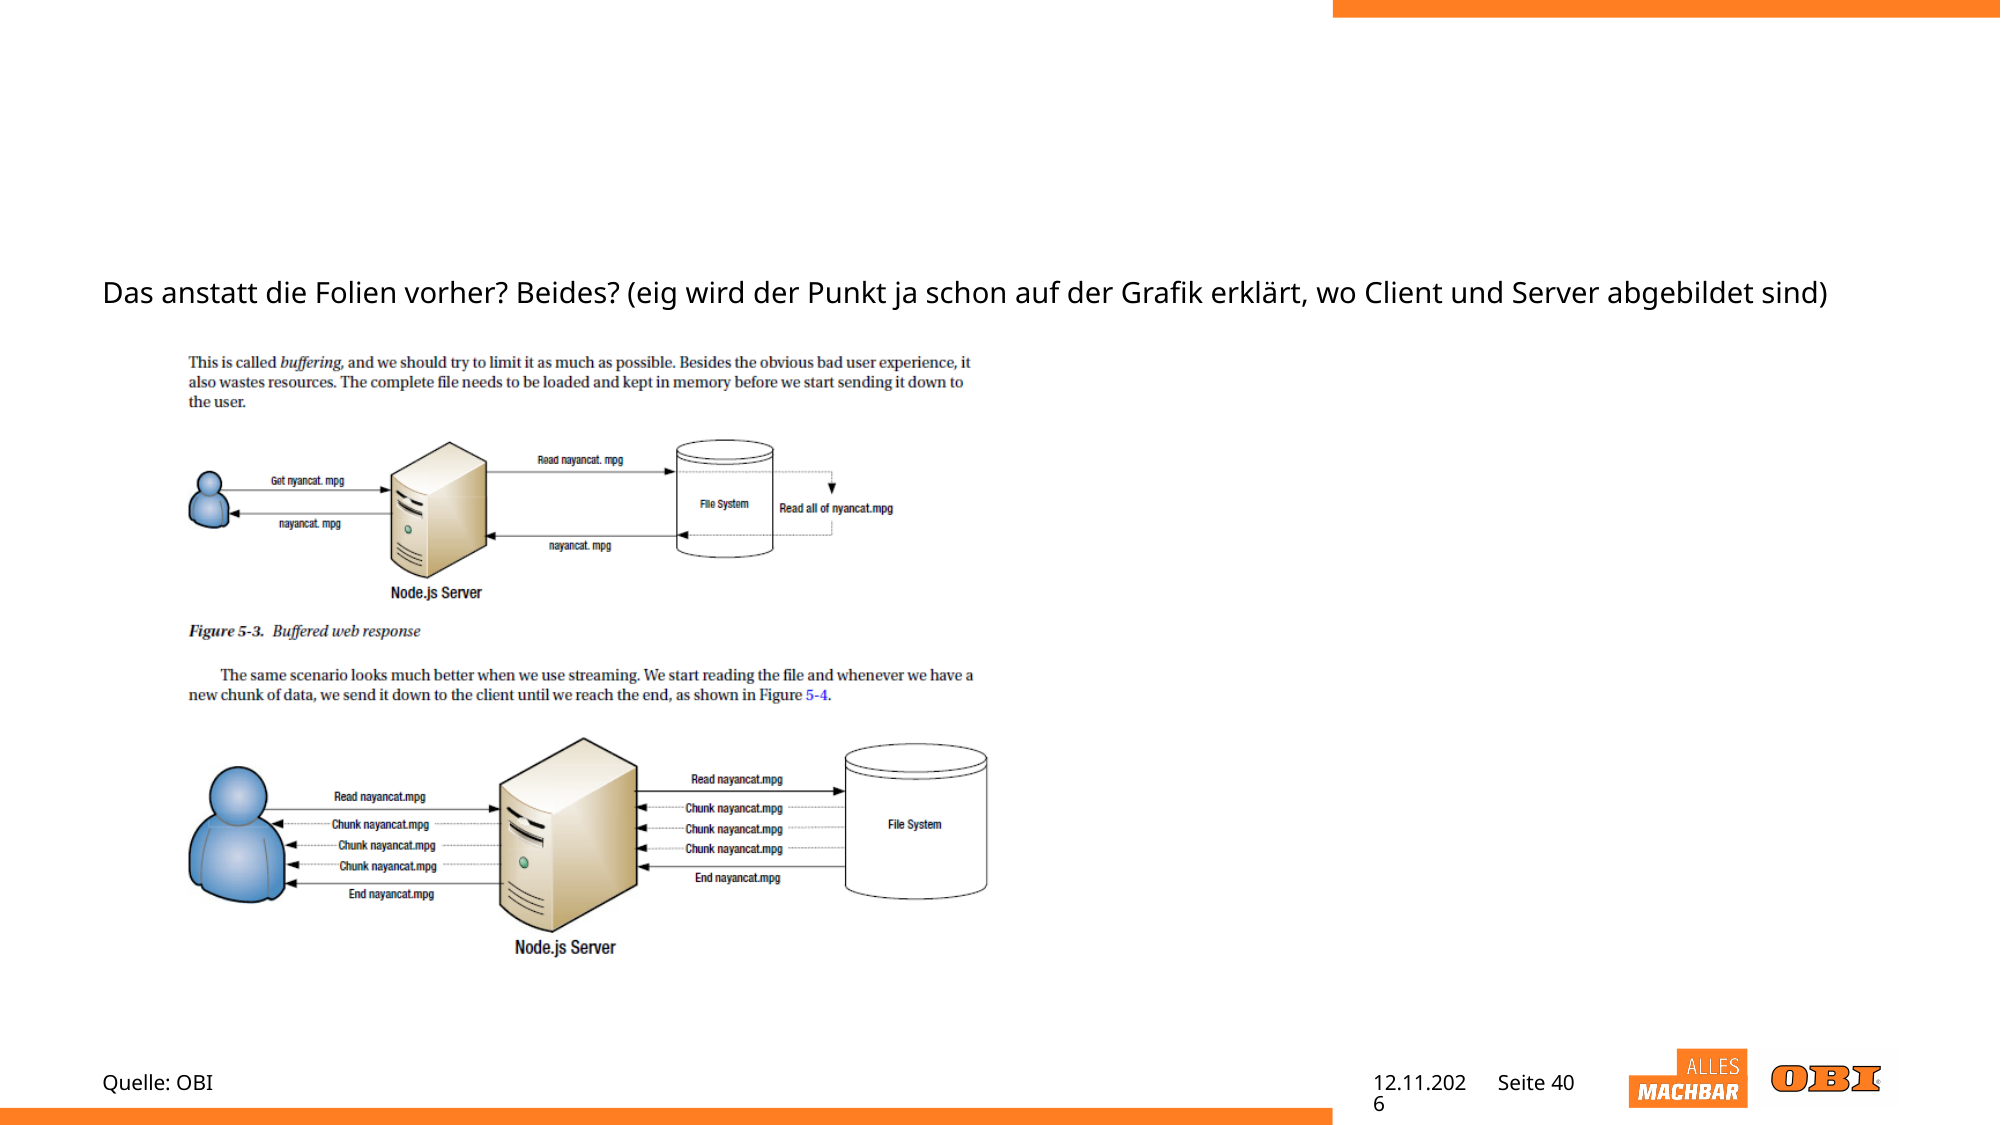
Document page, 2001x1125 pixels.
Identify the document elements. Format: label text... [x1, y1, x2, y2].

picture [1638, 1058, 1739, 1100]
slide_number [1373, 1071, 1475, 1097]
slide_number Seite 40 [1497, 1071, 1588, 1097]
footer Quelle: OBI [102, 1071, 1271, 1097]
picture [1754, 1048, 1898, 1107]
text_box Das anstatt die Folien vorher? Beides? (eig wird der Punkt ja schon auf der Grafik erklärt, wo Client und Server abgebildet sind) [102, 274, 1864, 310]
picture [102, 347, 1082, 962]
